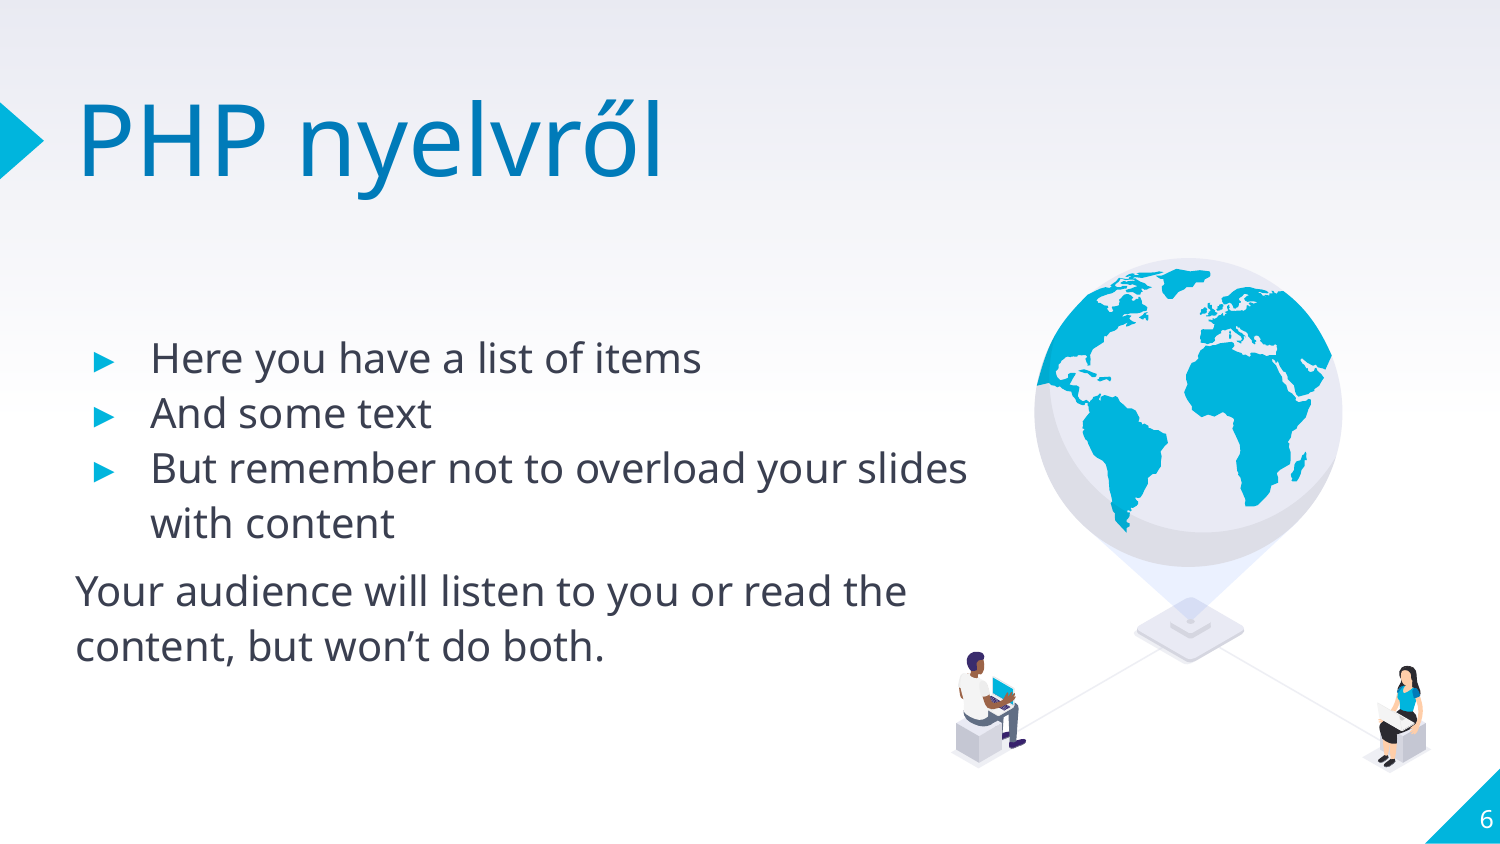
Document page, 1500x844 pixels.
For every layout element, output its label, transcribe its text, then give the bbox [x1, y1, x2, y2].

list Here you have a list of items And some text But remember not to overload your slides with content Your audience will listen to you or read the content, but won’t do both. [75, 327, 945, 761]
slide_number 6 [1418, 760, 1494, 838]
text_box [950, 257, 1432, 774]
title PHP nyelvről [75, 99, 1001, 277]
